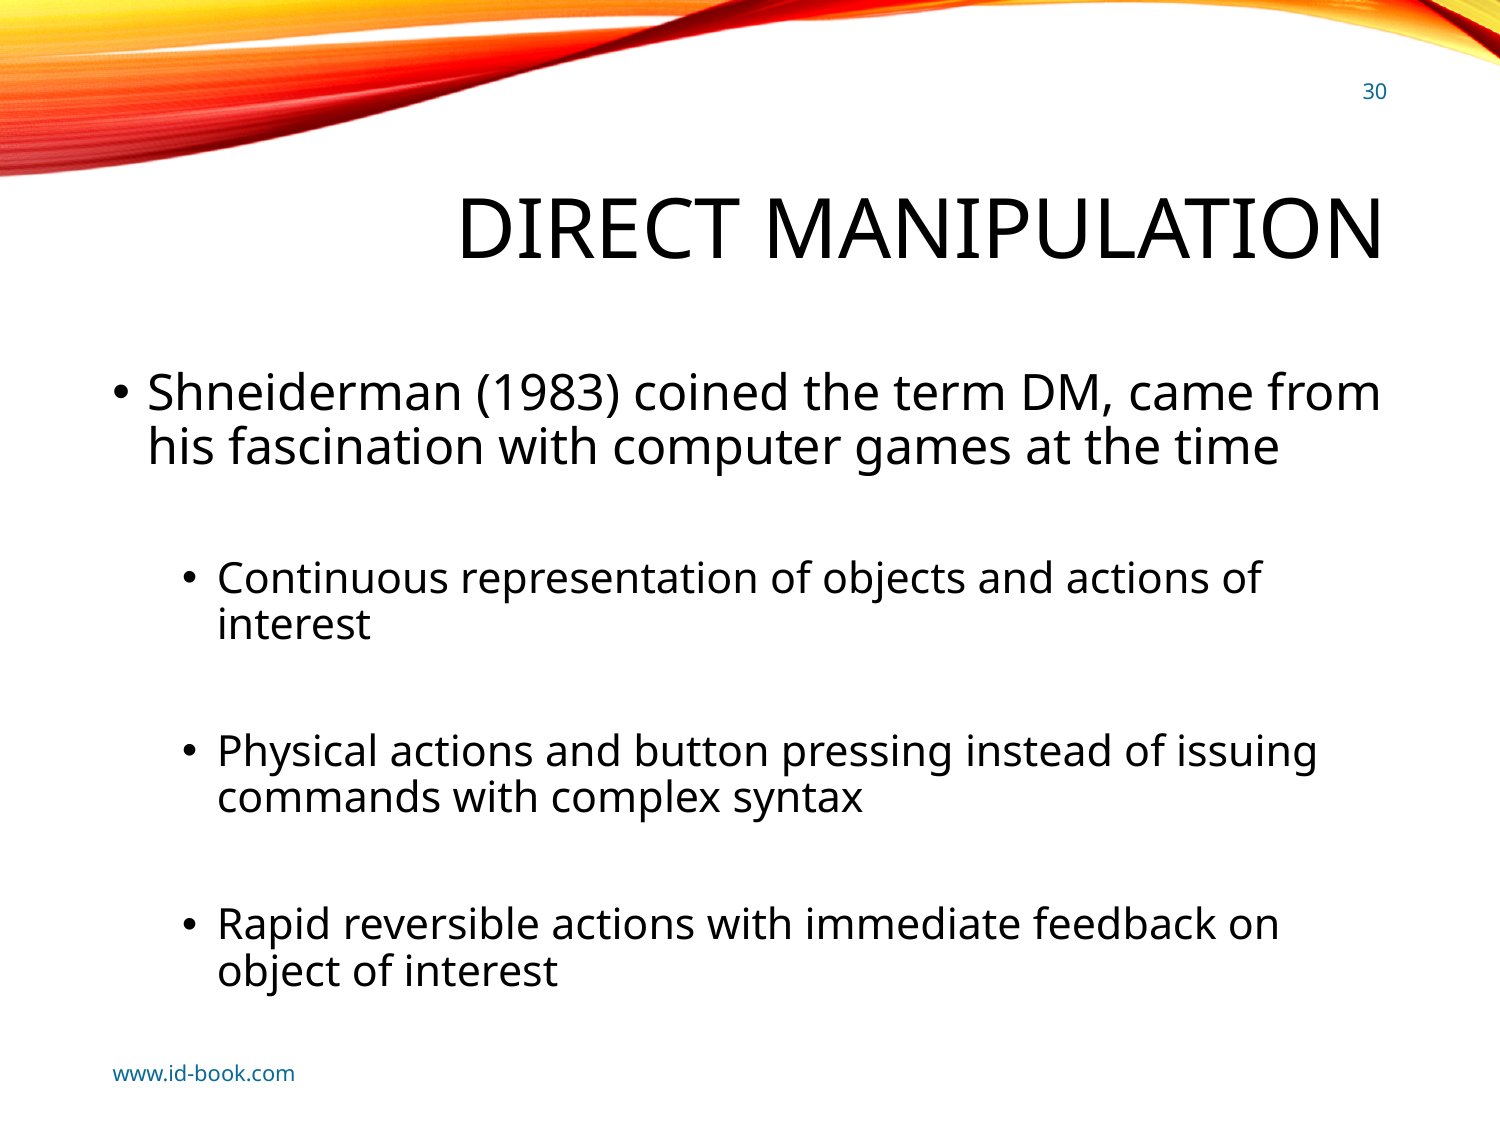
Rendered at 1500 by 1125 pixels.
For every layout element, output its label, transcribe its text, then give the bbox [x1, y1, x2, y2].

slide_number 30 [1078, 62, 1403, 123]
title Direct Manipulation [356, 125, 1403, 338]
footer www.id-book.com [97, 1042, 1030, 1103]
list Shneiderman (1983) coined the term DM, came from his fascination with computer games at the time Continuous representation of objects and actions of interest Physical actions and button pressing instead of issuing commands with complex syntax Rapid reversible actions with immediate feedback on object of interest [97, 360, 1403, 1028]
picture [0, 0, 1500, 178]
